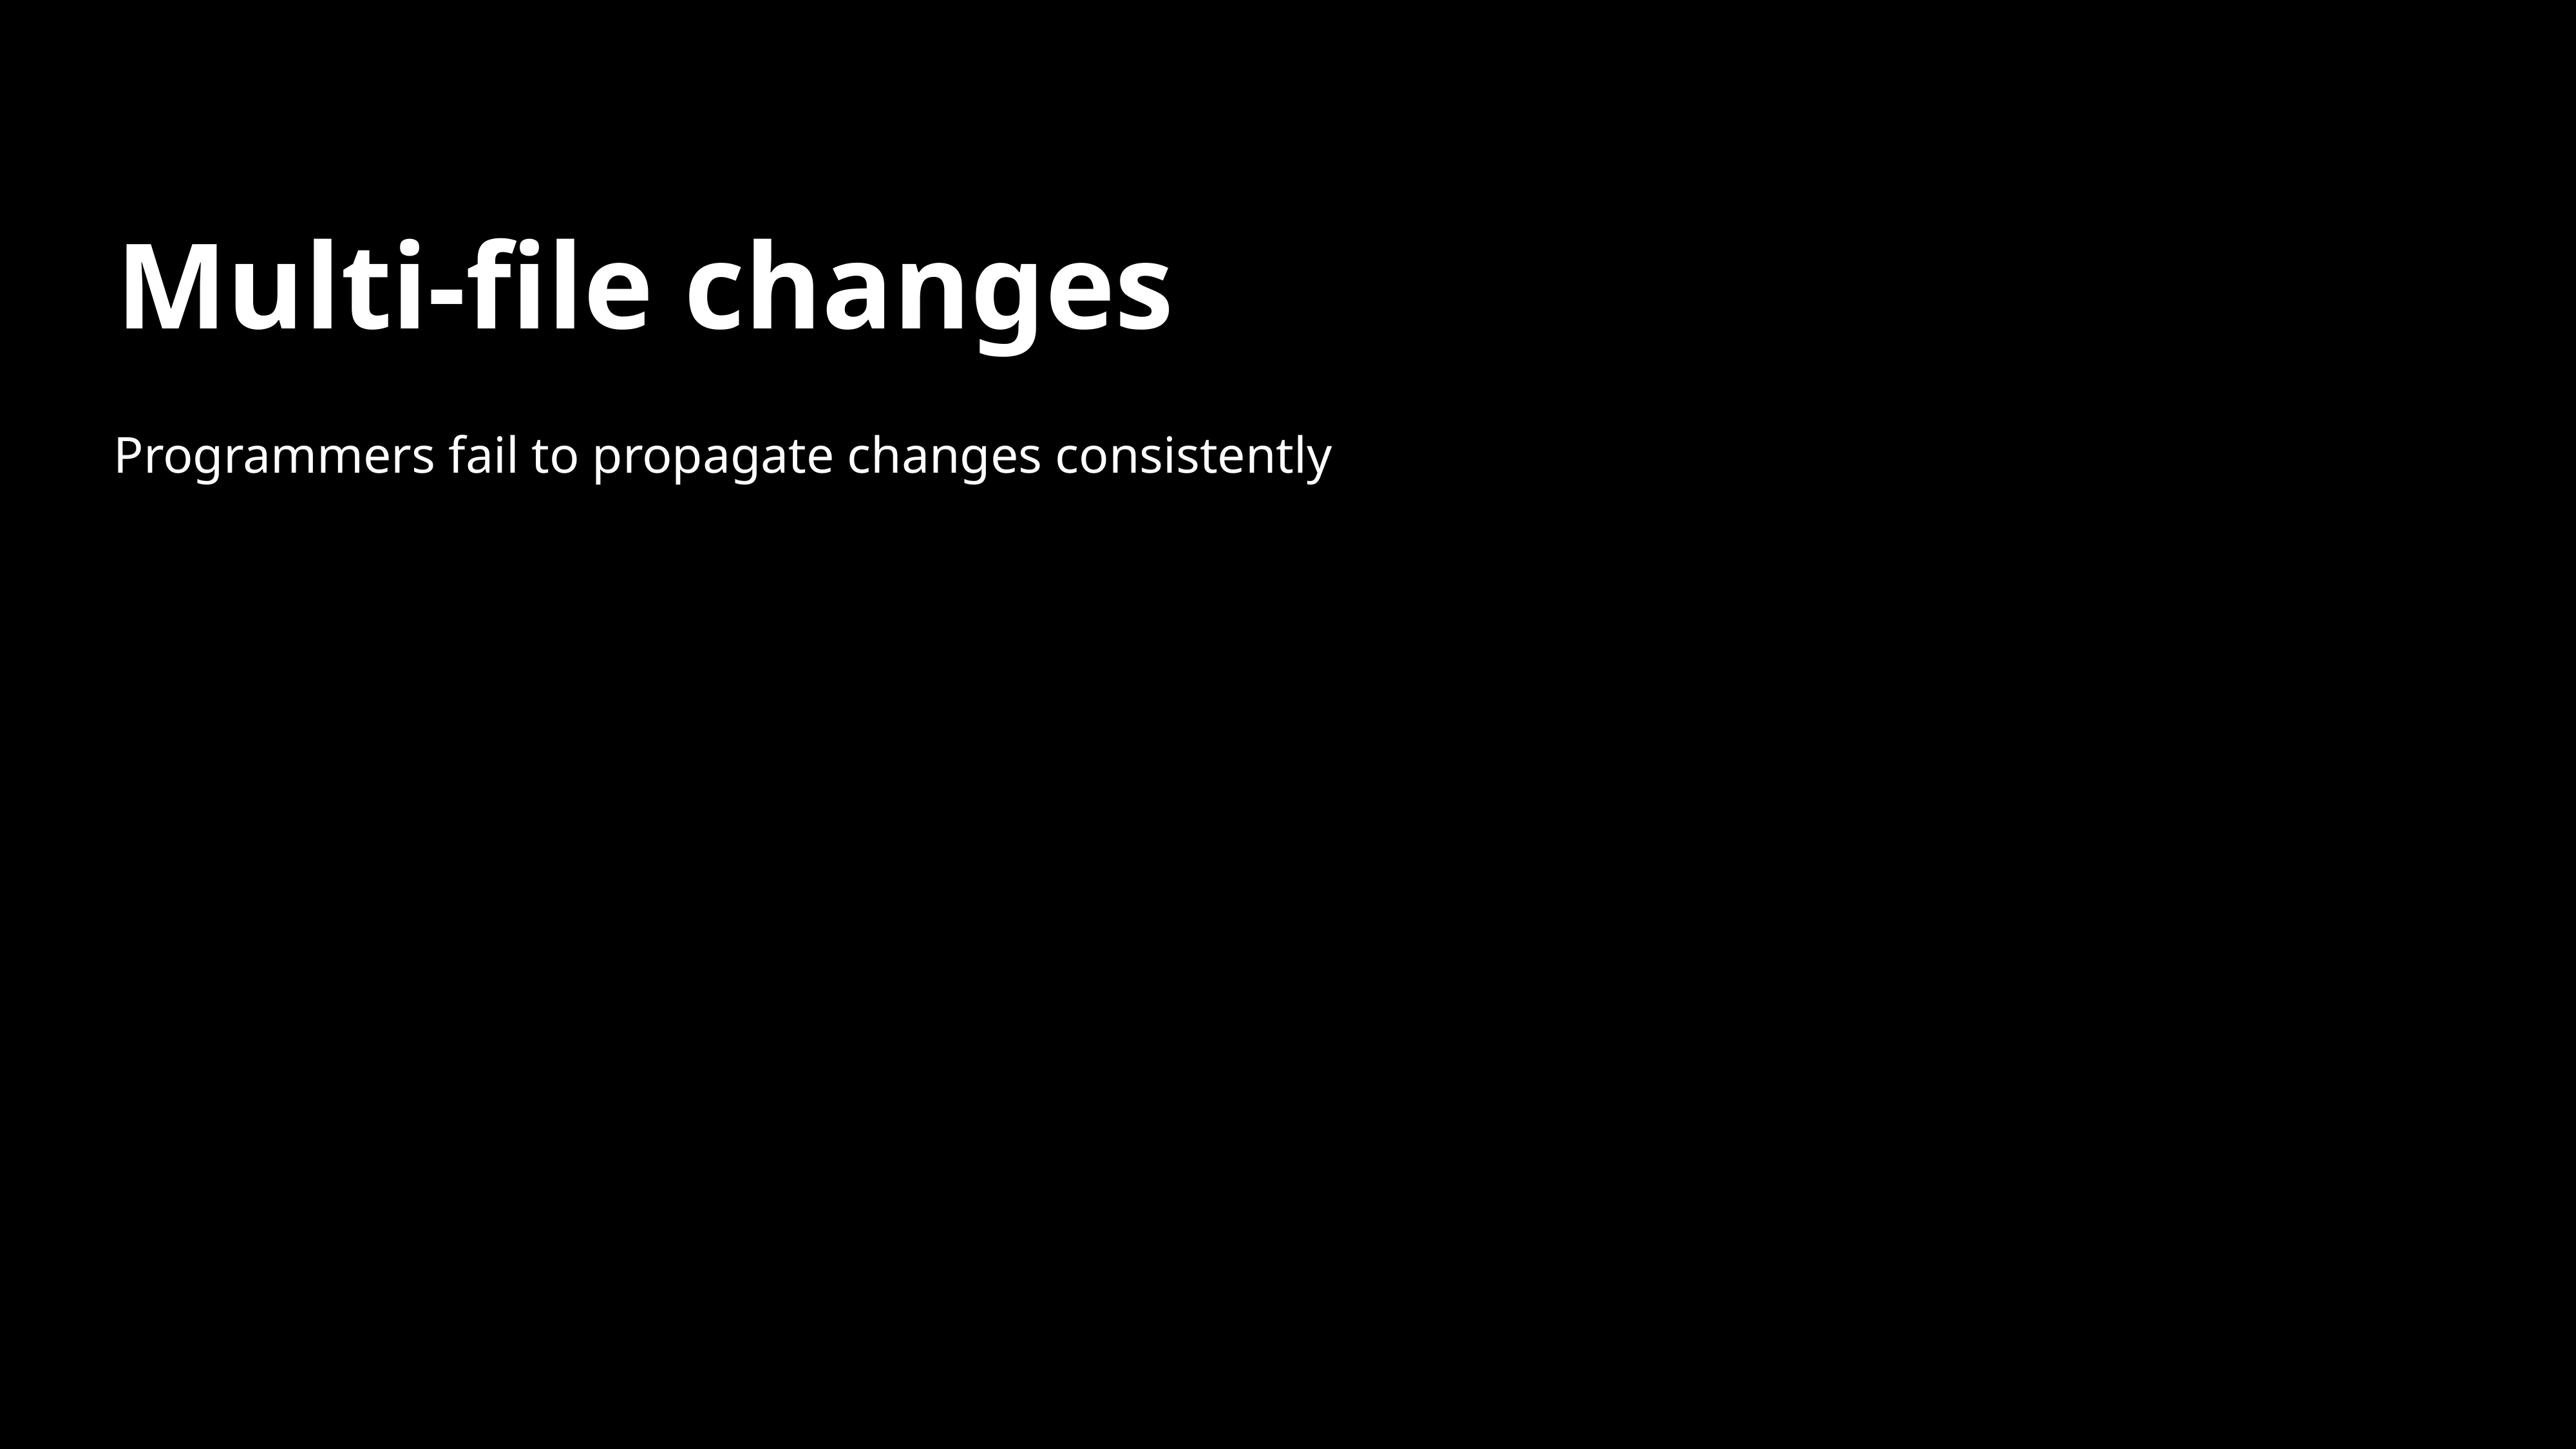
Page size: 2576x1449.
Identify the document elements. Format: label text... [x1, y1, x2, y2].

subtitle Programmers fail to propagate changes consistently [113, 393, 2460, 461]
title Multi-file changes [116, 81, 2460, 380]
